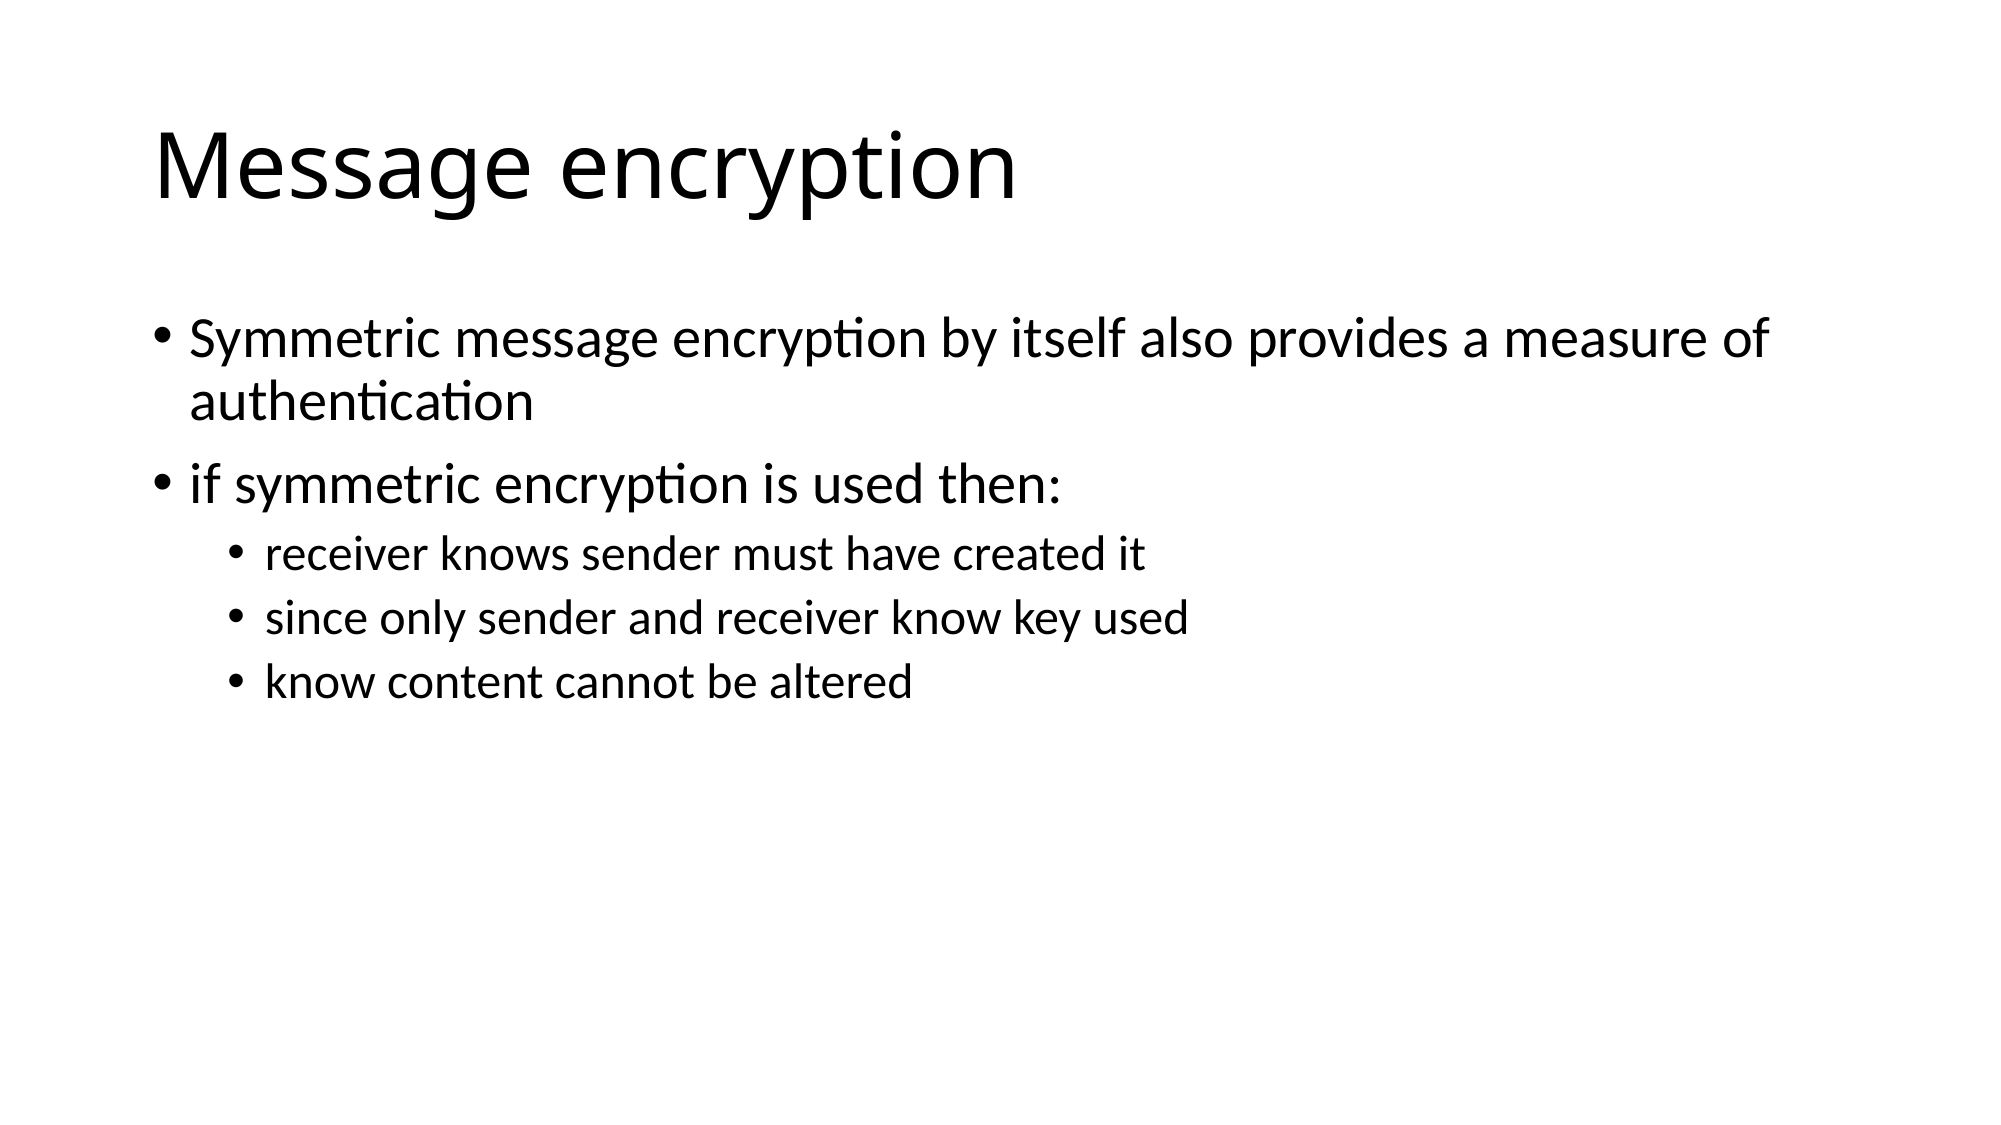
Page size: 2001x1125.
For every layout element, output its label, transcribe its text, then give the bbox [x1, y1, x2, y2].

title Message encryption [137, 59, 1863, 278]
list Symmetric message encryption by itself also provides a measure of authentication if symmetric encryption is used then: receiver knows sender must have created it since only sender and receiver know key used know content cannot be altered [137, 299, 1863, 1014]
